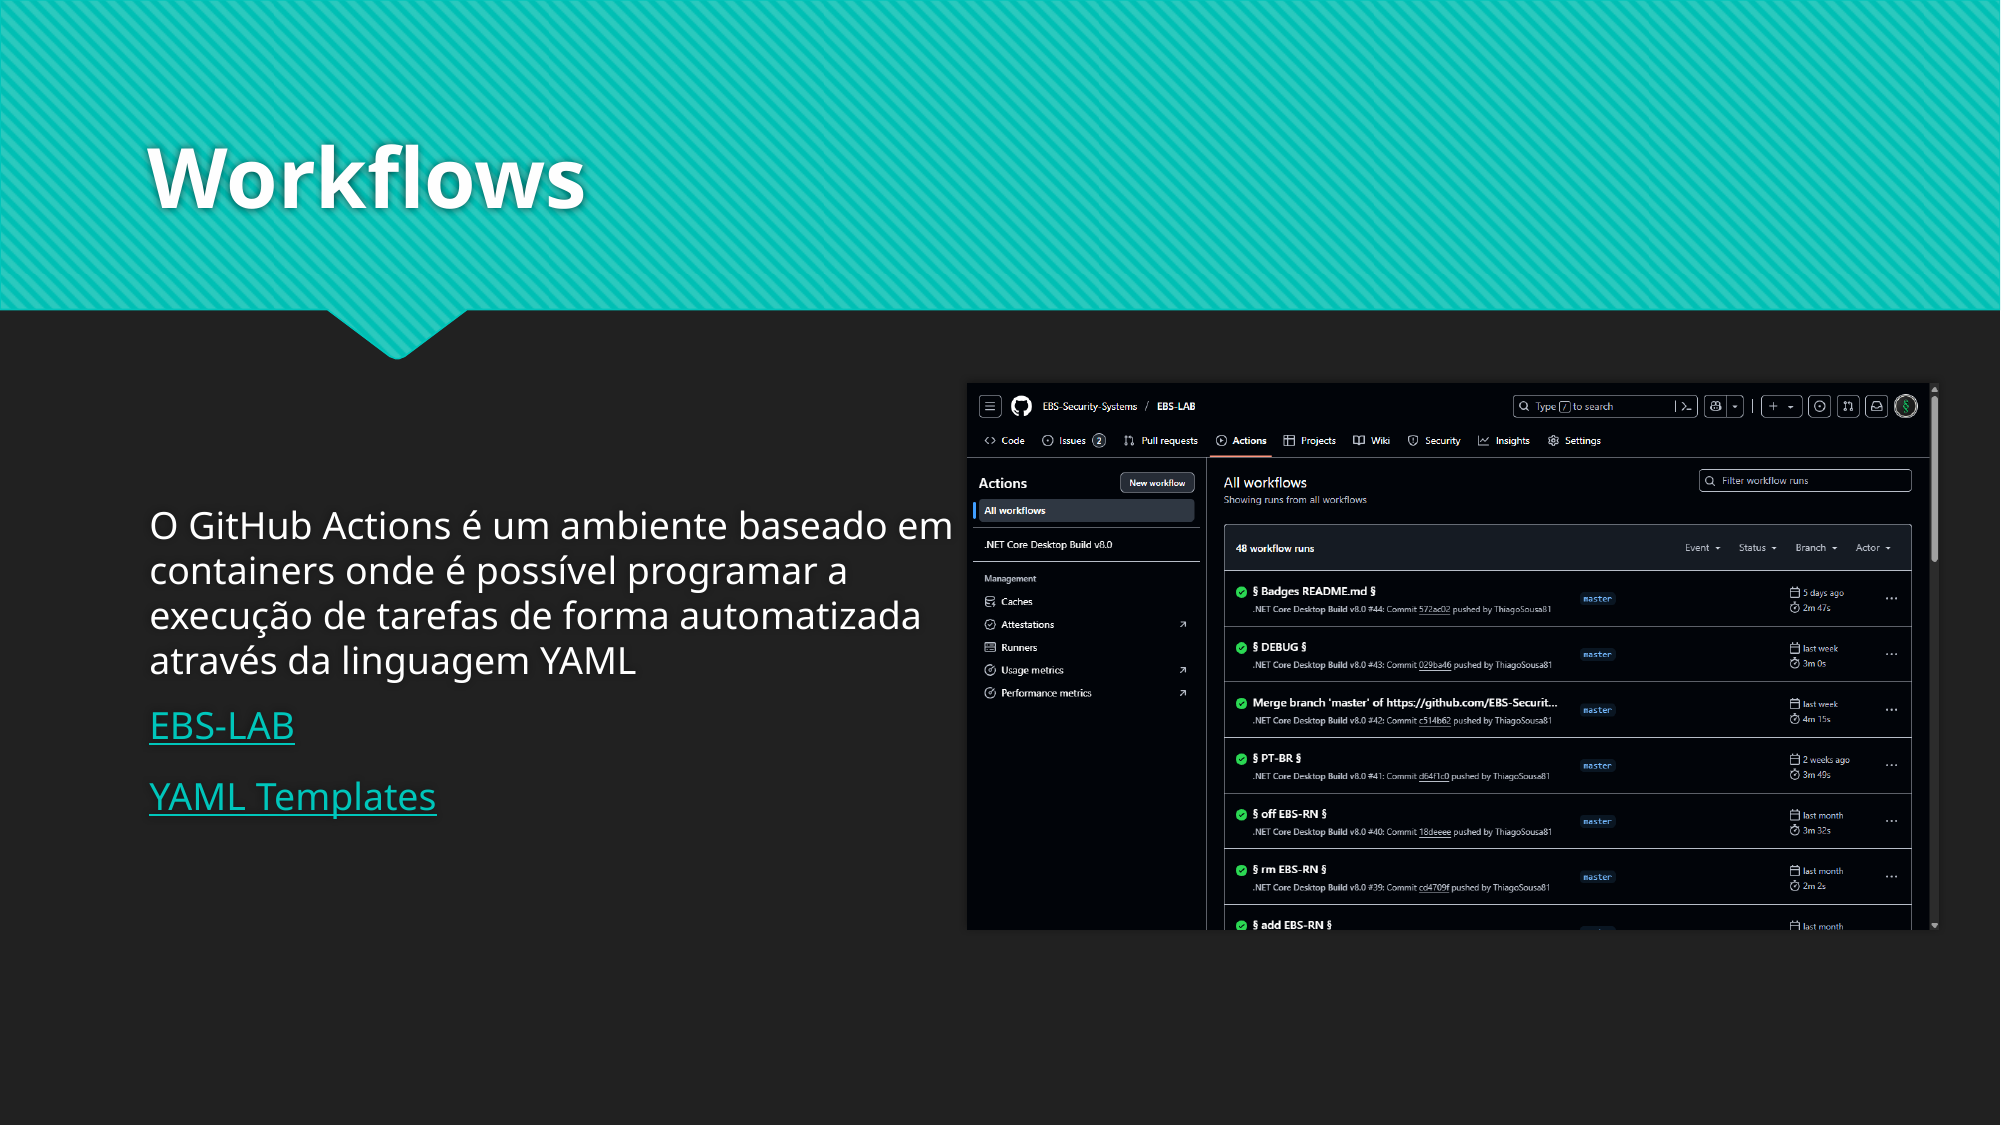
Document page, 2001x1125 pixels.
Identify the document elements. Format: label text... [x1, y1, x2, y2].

list O GitHub Actions é um ambiente baseado em containers onde é possível programar a execução de tarefas de forma automatizada através da linguagem YAML EBS-LAB YAML Templates [134, 364, 985, 962]
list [967, 383, 1940, 930]
title Workflows [132, 73, 1868, 233]
